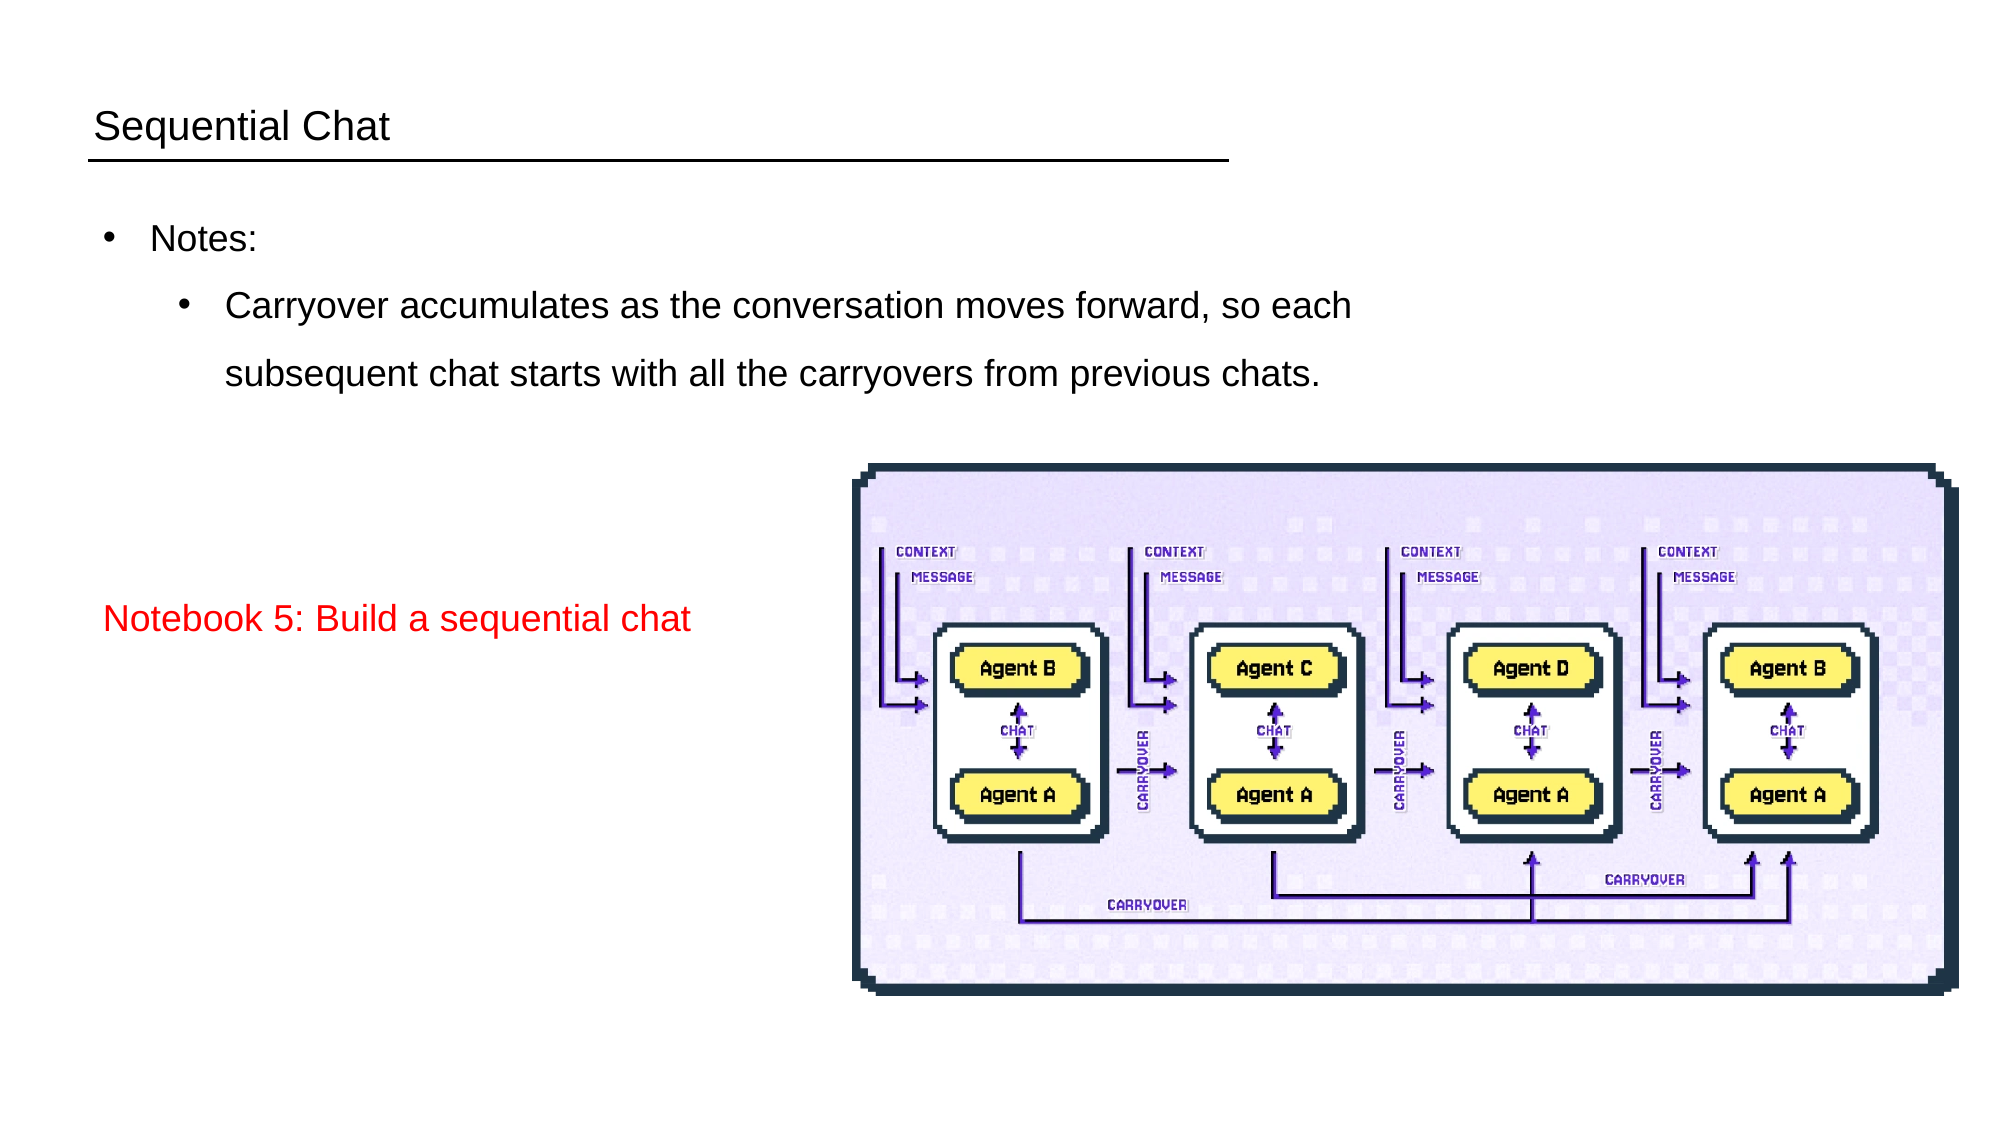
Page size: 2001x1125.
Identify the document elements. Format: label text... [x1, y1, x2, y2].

text_box Notes: Carryover accumulates as the conversation moves forward, so each subsequent chat starts with all the carryovers from previous chats. [88, 184, 1536, 402]
text_box Sequential Chat [78, 90, 406, 156]
text_box Notebook 5: Build a sequential chat [88, 563, 851, 647]
picture [851, 463, 1959, 997]
